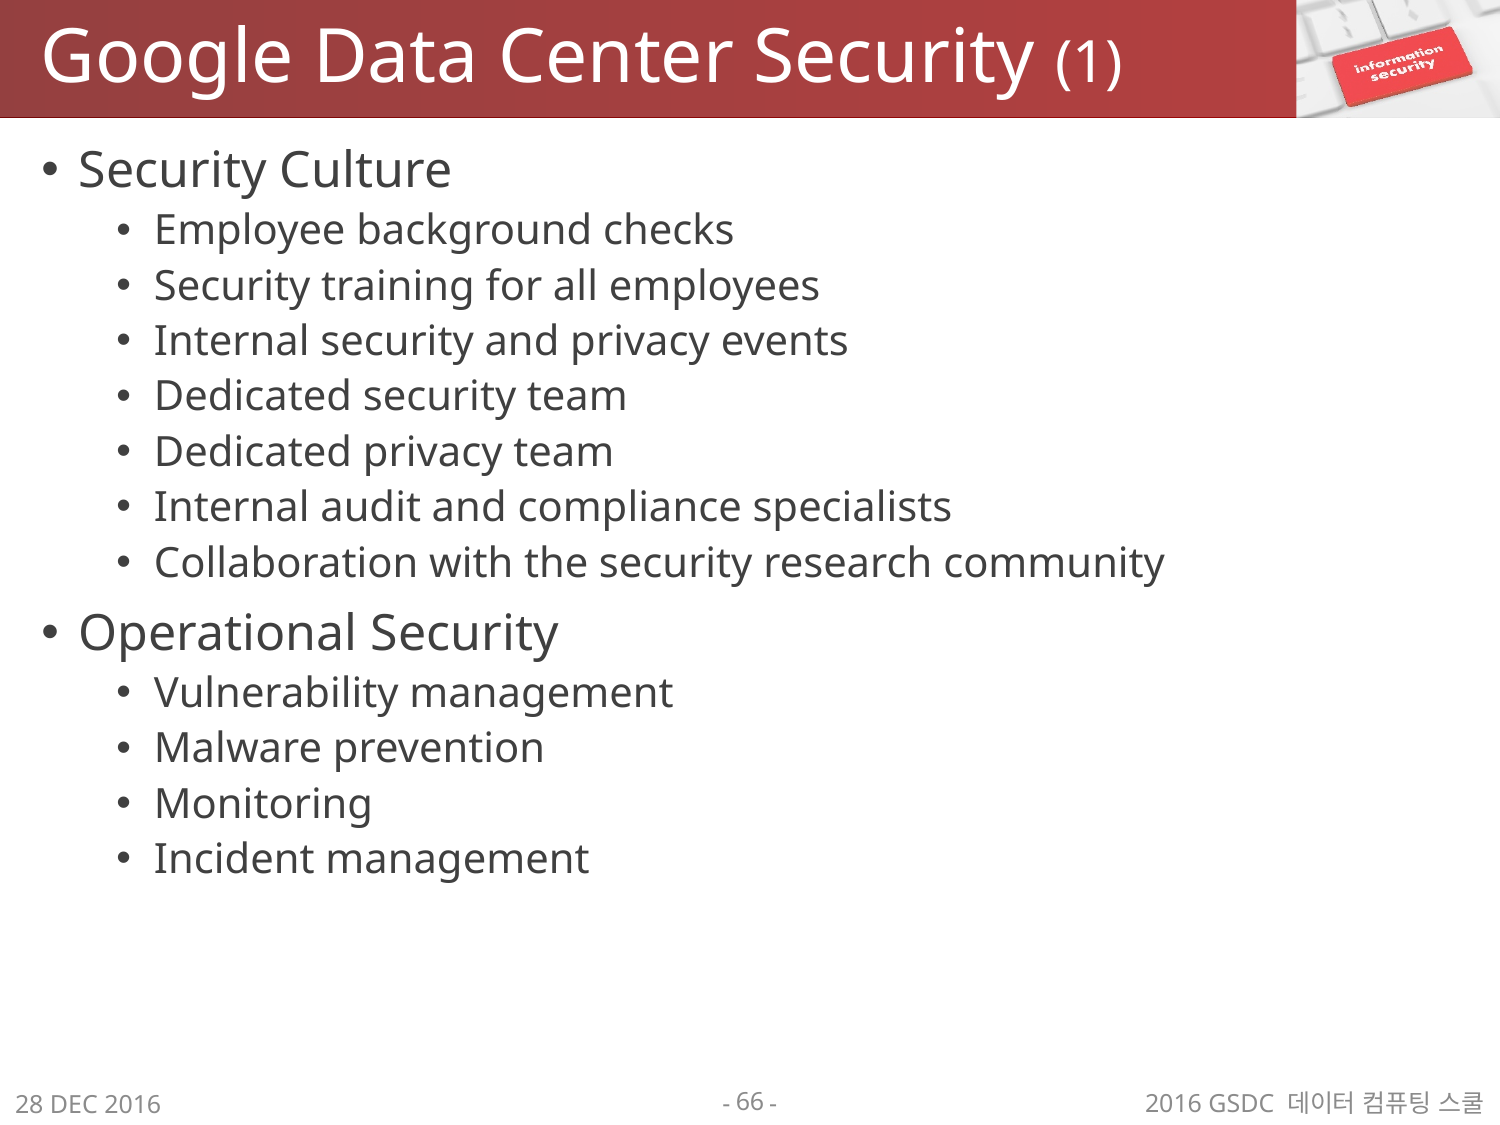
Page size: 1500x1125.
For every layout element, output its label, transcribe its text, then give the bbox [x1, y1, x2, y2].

list 시저 암호 [1297, 0, 1500, 118]
list Security Culture Employee background checks Security training for all employees Internal security and privacy events Dedicated security team Dedicated privacy team Internal audit and compliance specialists Collaboration with the security research community Operational Security Vulnerability management Malware prevention Monitoring Incident management [26, 136, 1474, 1028]
title Google Data Center Security (1) [25, 0, 1297, 118]
slide_number 66 [581, 1081, 919, 1124]
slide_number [0, 1082, 364, 1125]
footer 2016 GSDC 데이터 컴퓨팅 스쿨 [993, 1081, 1500, 1125]
